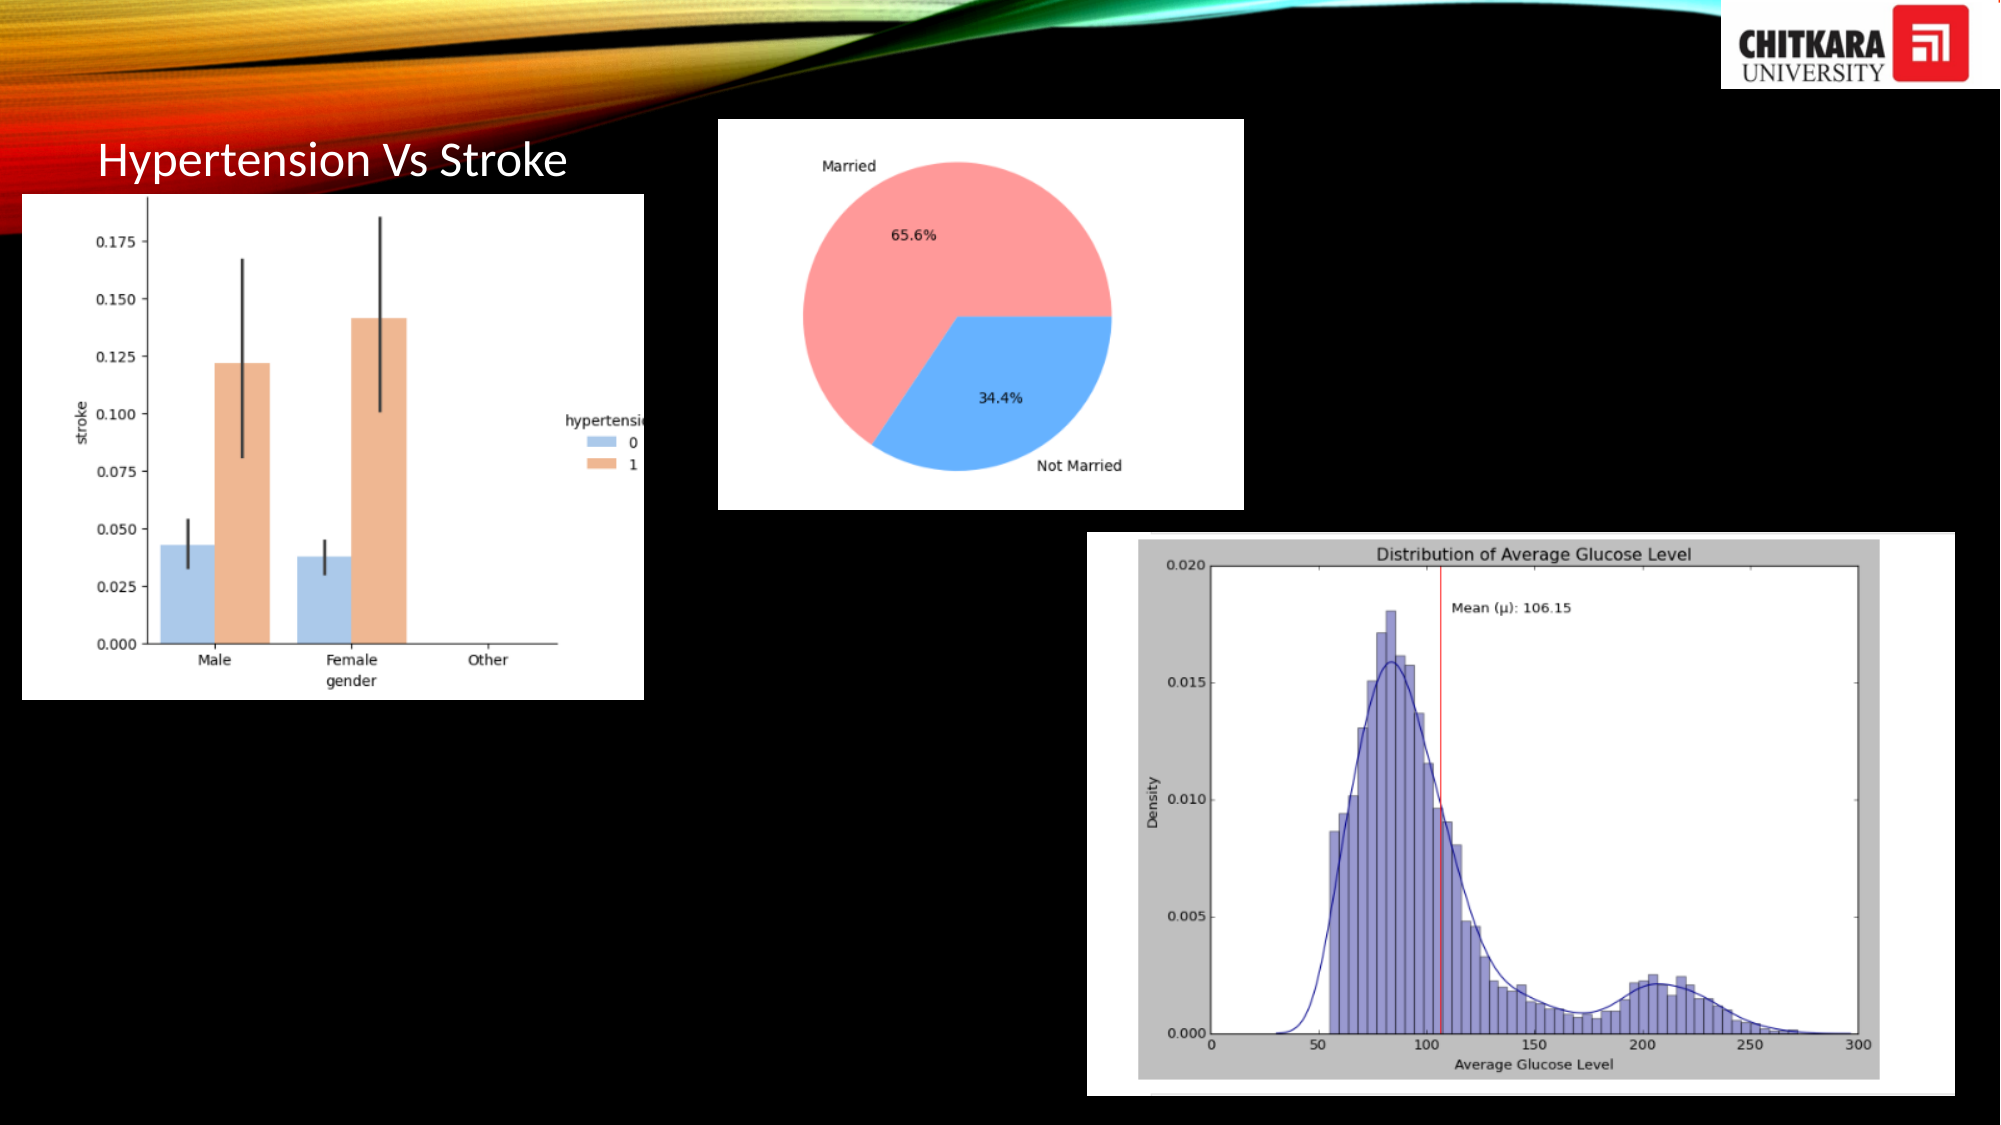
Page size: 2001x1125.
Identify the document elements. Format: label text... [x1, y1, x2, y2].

picture [0, 0, 2000, 701]
text_box Hypertension Vs Stroke [83, 119, 584, 194]
picture [1087, 532, 1955, 1096]
